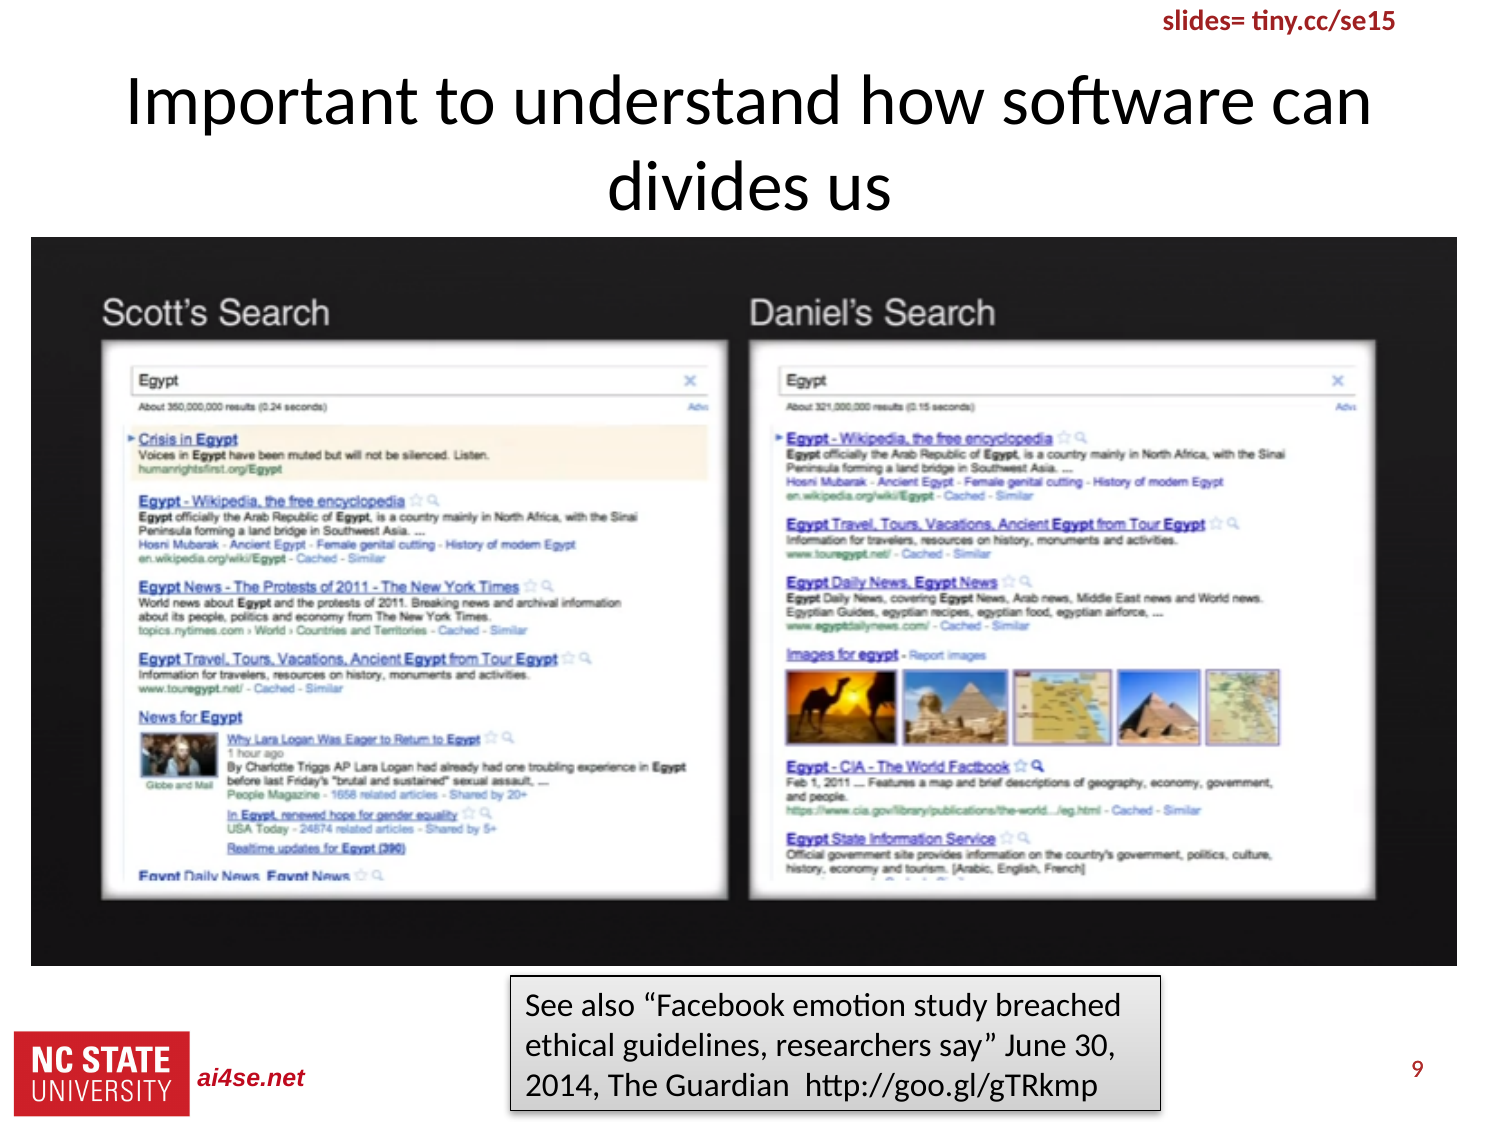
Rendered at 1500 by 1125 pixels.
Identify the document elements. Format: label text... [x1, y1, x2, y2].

picture [13, 1030, 191, 1118]
title Important to understand how software can divides us [75, 45, 1425, 233]
picture [30, 237, 1457, 966]
text_box See also “Facebook emotion study breached ethical guidelines, researchers say” June 30, 2014, The Guardian http://goo.gl/gTRkmp [510, 975, 1161, 1111]
